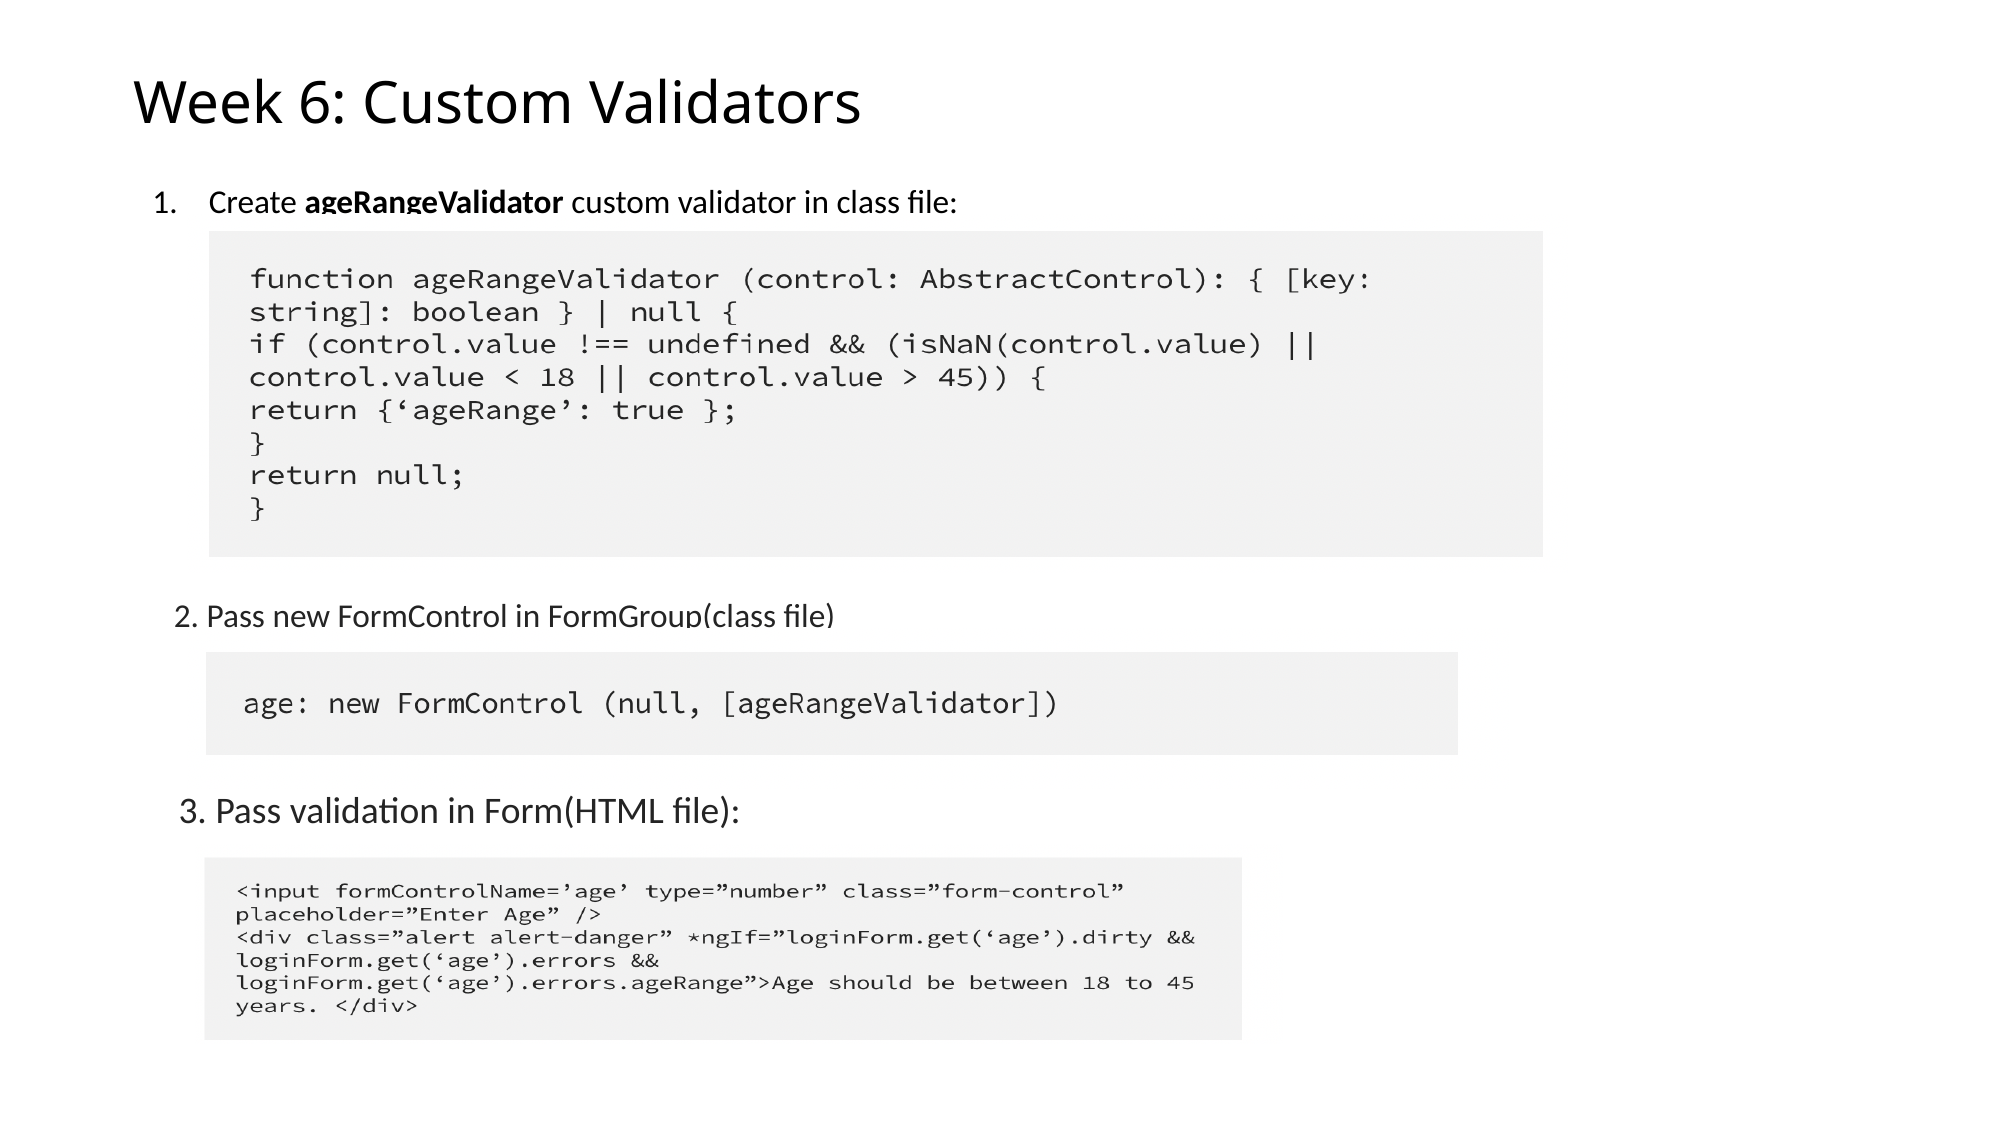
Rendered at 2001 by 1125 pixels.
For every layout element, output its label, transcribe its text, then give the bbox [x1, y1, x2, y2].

text_box 2. Pass new FormControl in FormGroup(class file) [159, 586, 1160, 642]
picture [187, 628, 1509, 789]
text_box 3. Pass validation in Form(HTML file): [163, 778, 1164, 839]
picture [195, 844, 1283, 1044]
picture [187, 214, 1568, 573]
text_box Create ageRangeValidator custom validator in class file: [118, 169, 1517, 731]
title Week 6: Custom Validators [118, 58, 1517, 165]
